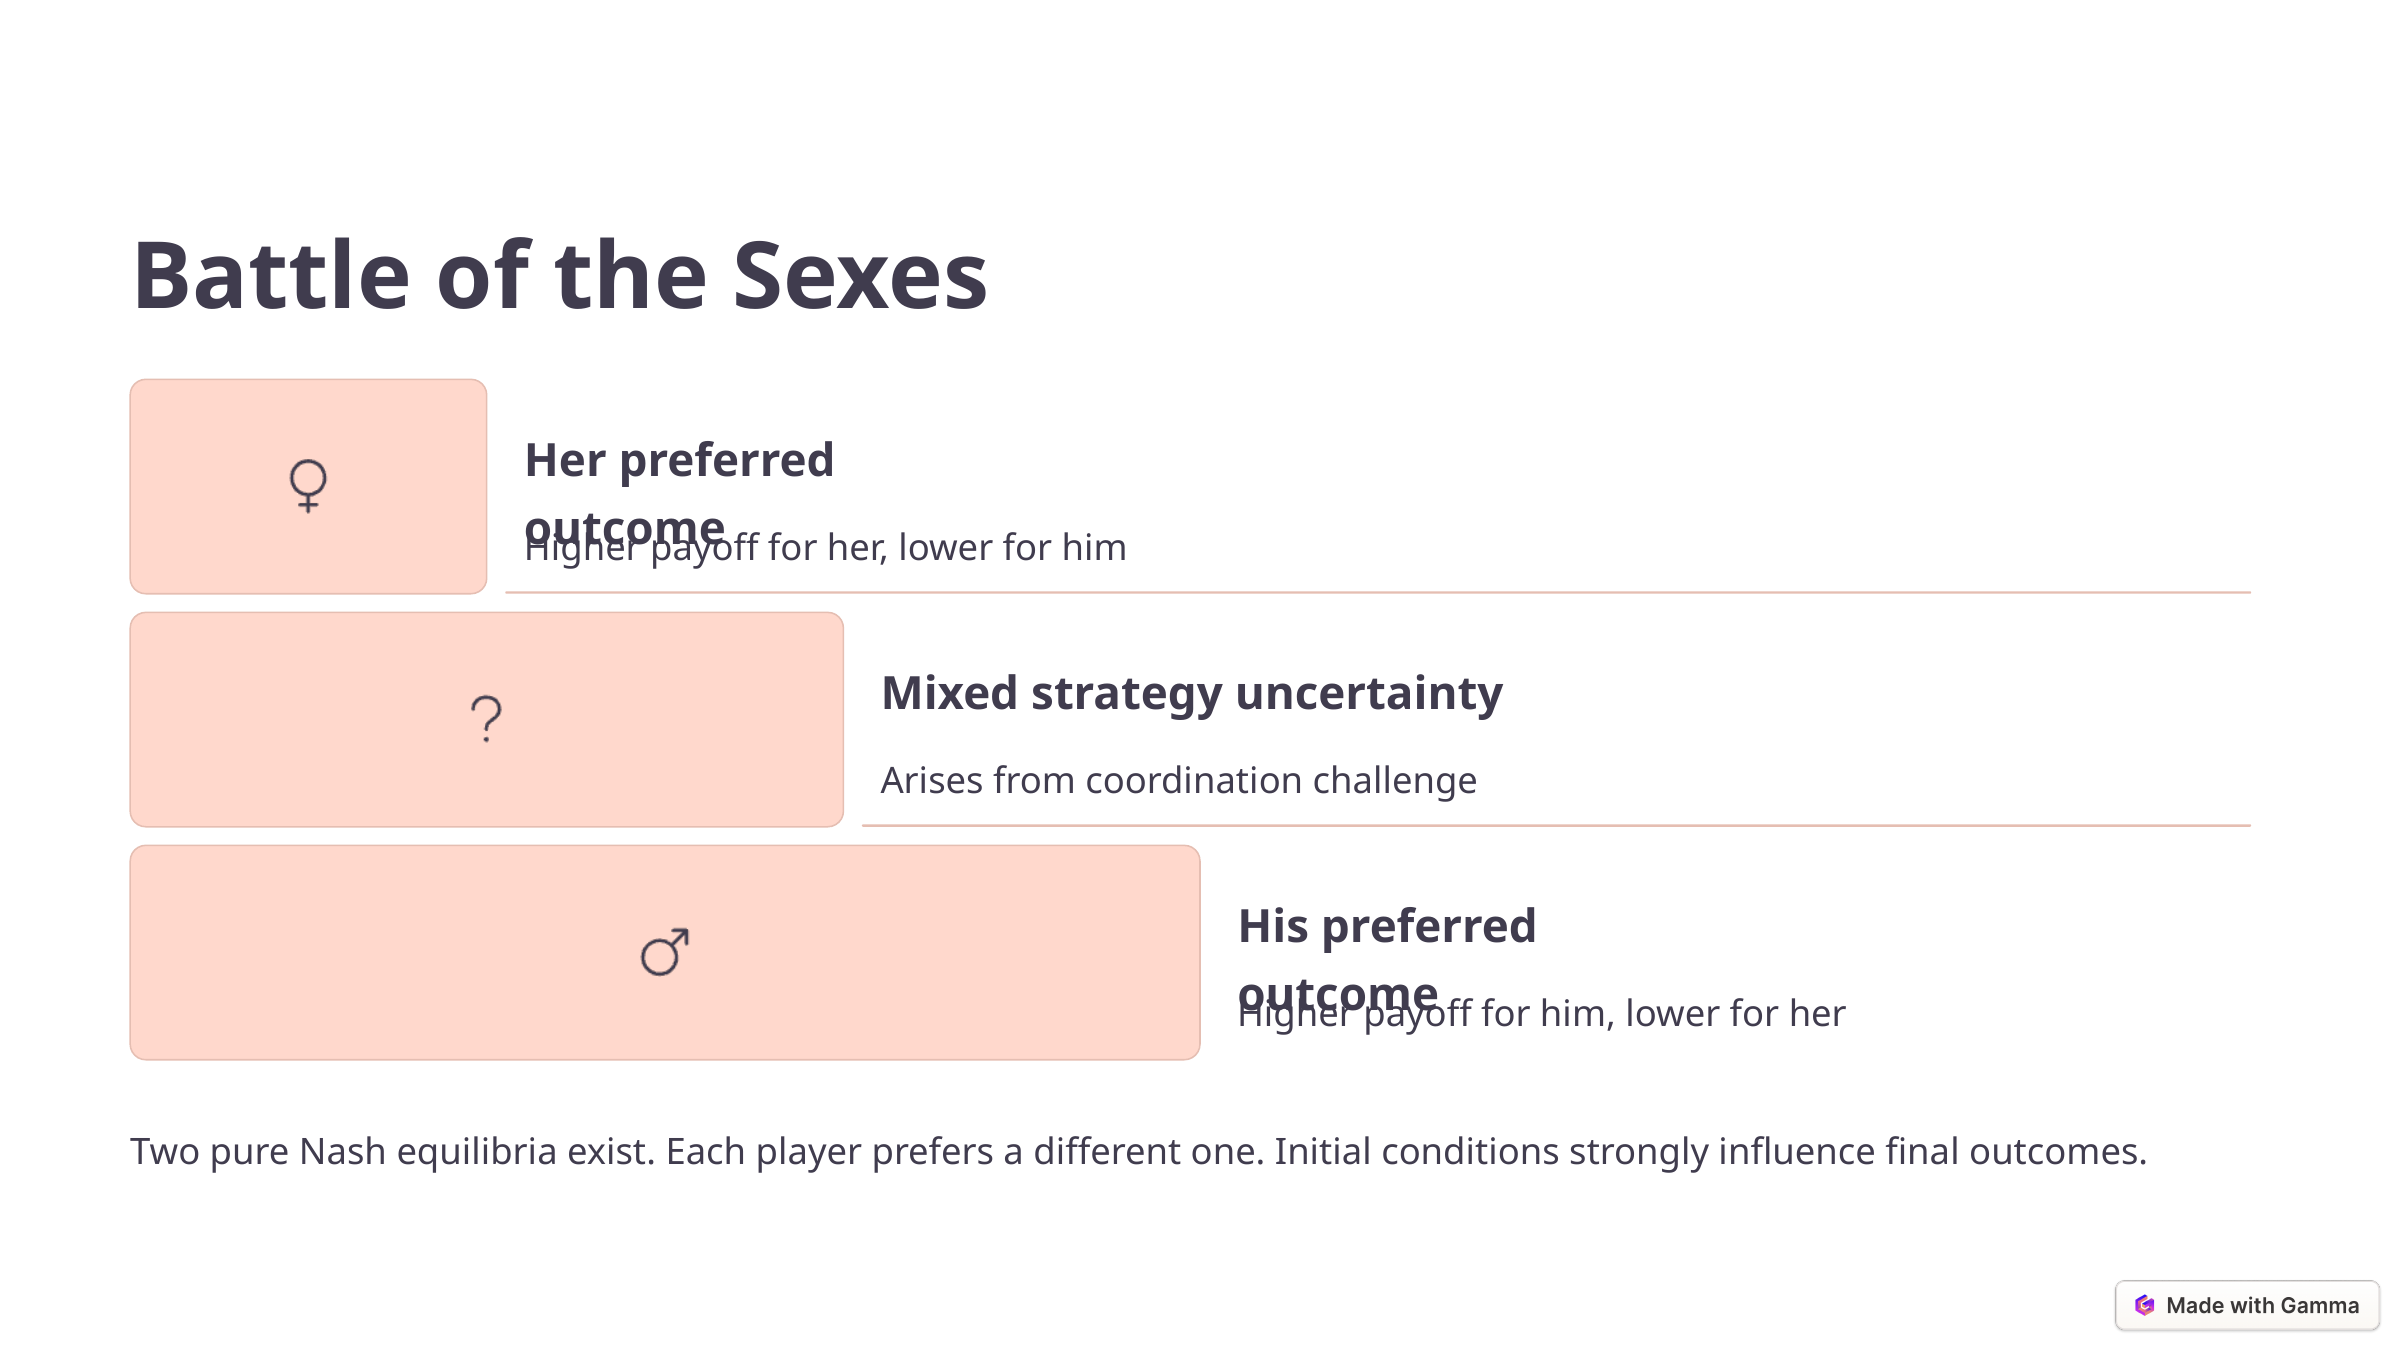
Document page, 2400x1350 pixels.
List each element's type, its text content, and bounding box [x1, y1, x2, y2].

picture [638, 919, 692, 986]
text_box His preferred outcome [1237, 882, 1750, 941]
picture [2106, 1271, 2389, 1339]
text_box Battle of the Sexes [130, 188, 1061, 305]
text_box [130, 845, 1201, 1060]
text_box Two pure Nash equilibria exist. Each player prefers a different one. Initial conditions strongly influence final outcomes. [130, 1101, 2270, 1162]
text_box [130, 379, 487, 594]
text_box Mixed strategy uncertainty [880, 649, 1508, 708]
text_box Arises from coordination challenge [880, 730, 1508, 790]
text_box Higher payoff for her, lower for him [523, 497, 1140, 557]
text_box [130, 612, 844, 827]
picture [282, 453, 335, 520]
text_box Her preferred outcome [523, 416, 1043, 475]
text_box Higher payoff for him, lower for her [1237, 963, 1853, 1023]
picture [460, 686, 514, 753]
